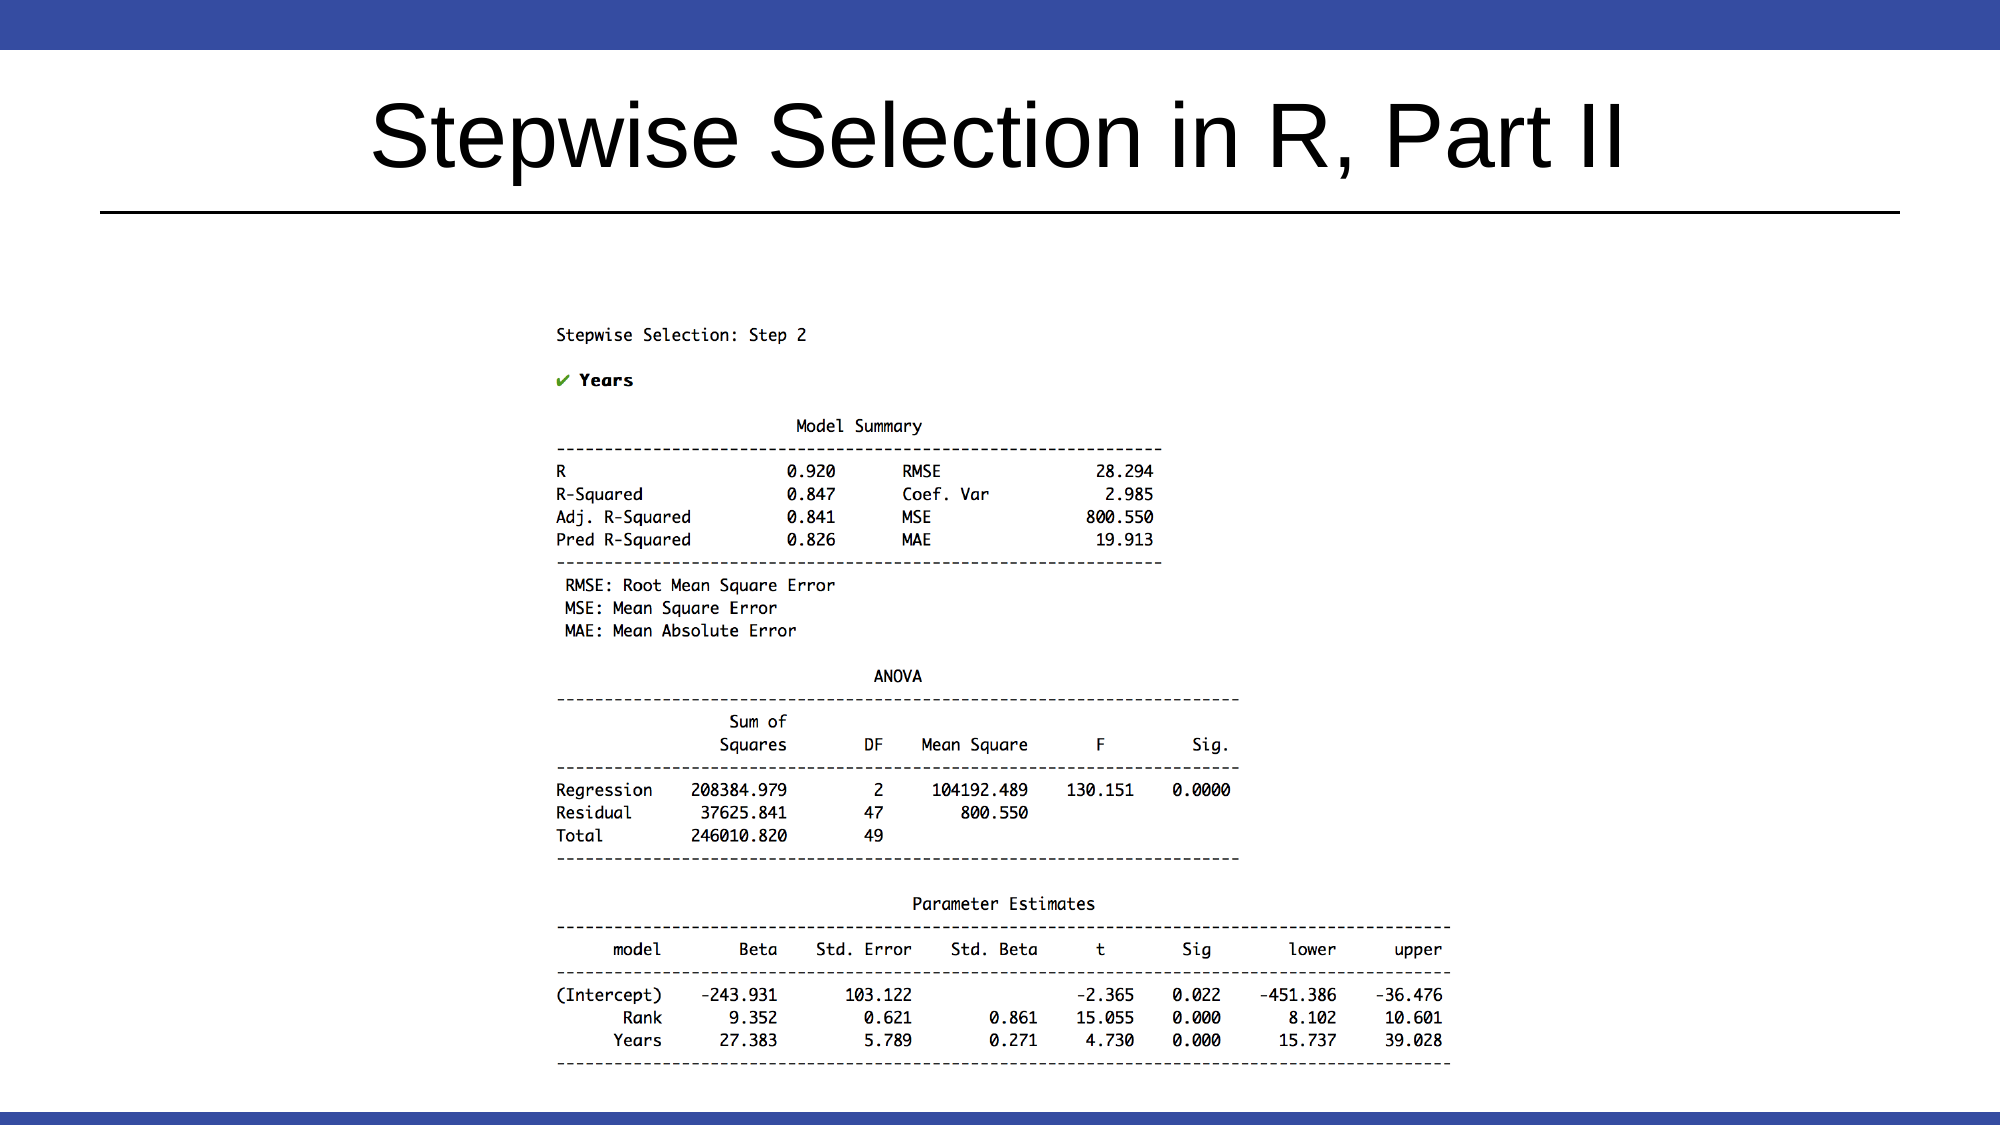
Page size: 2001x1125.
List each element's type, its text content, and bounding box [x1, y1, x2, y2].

title Stepwise Selection in R, Part II [99, 37, 1900, 225]
picture [549, 324, 1451, 1074]
